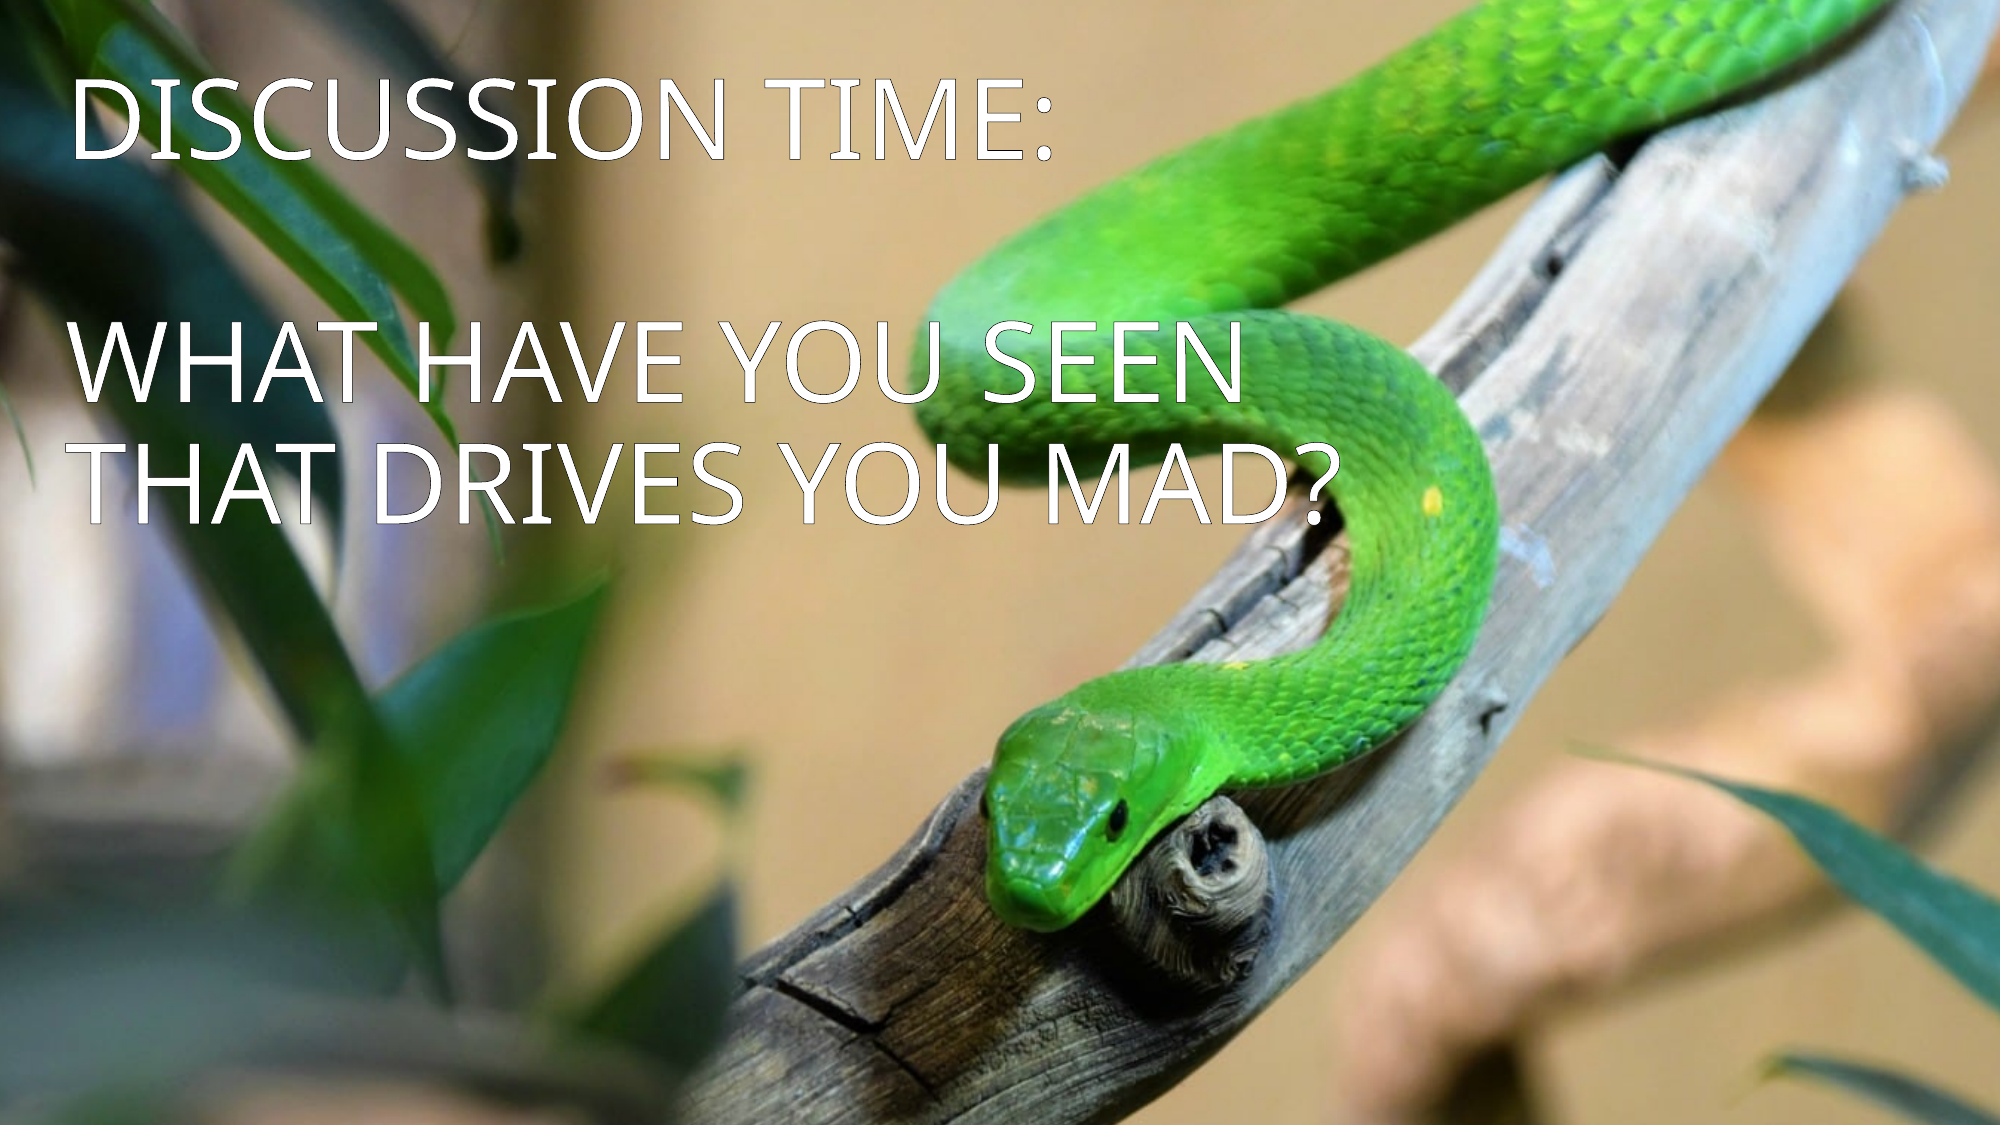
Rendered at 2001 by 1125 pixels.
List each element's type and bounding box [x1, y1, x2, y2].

list [0, 0, 2000, 1125]
